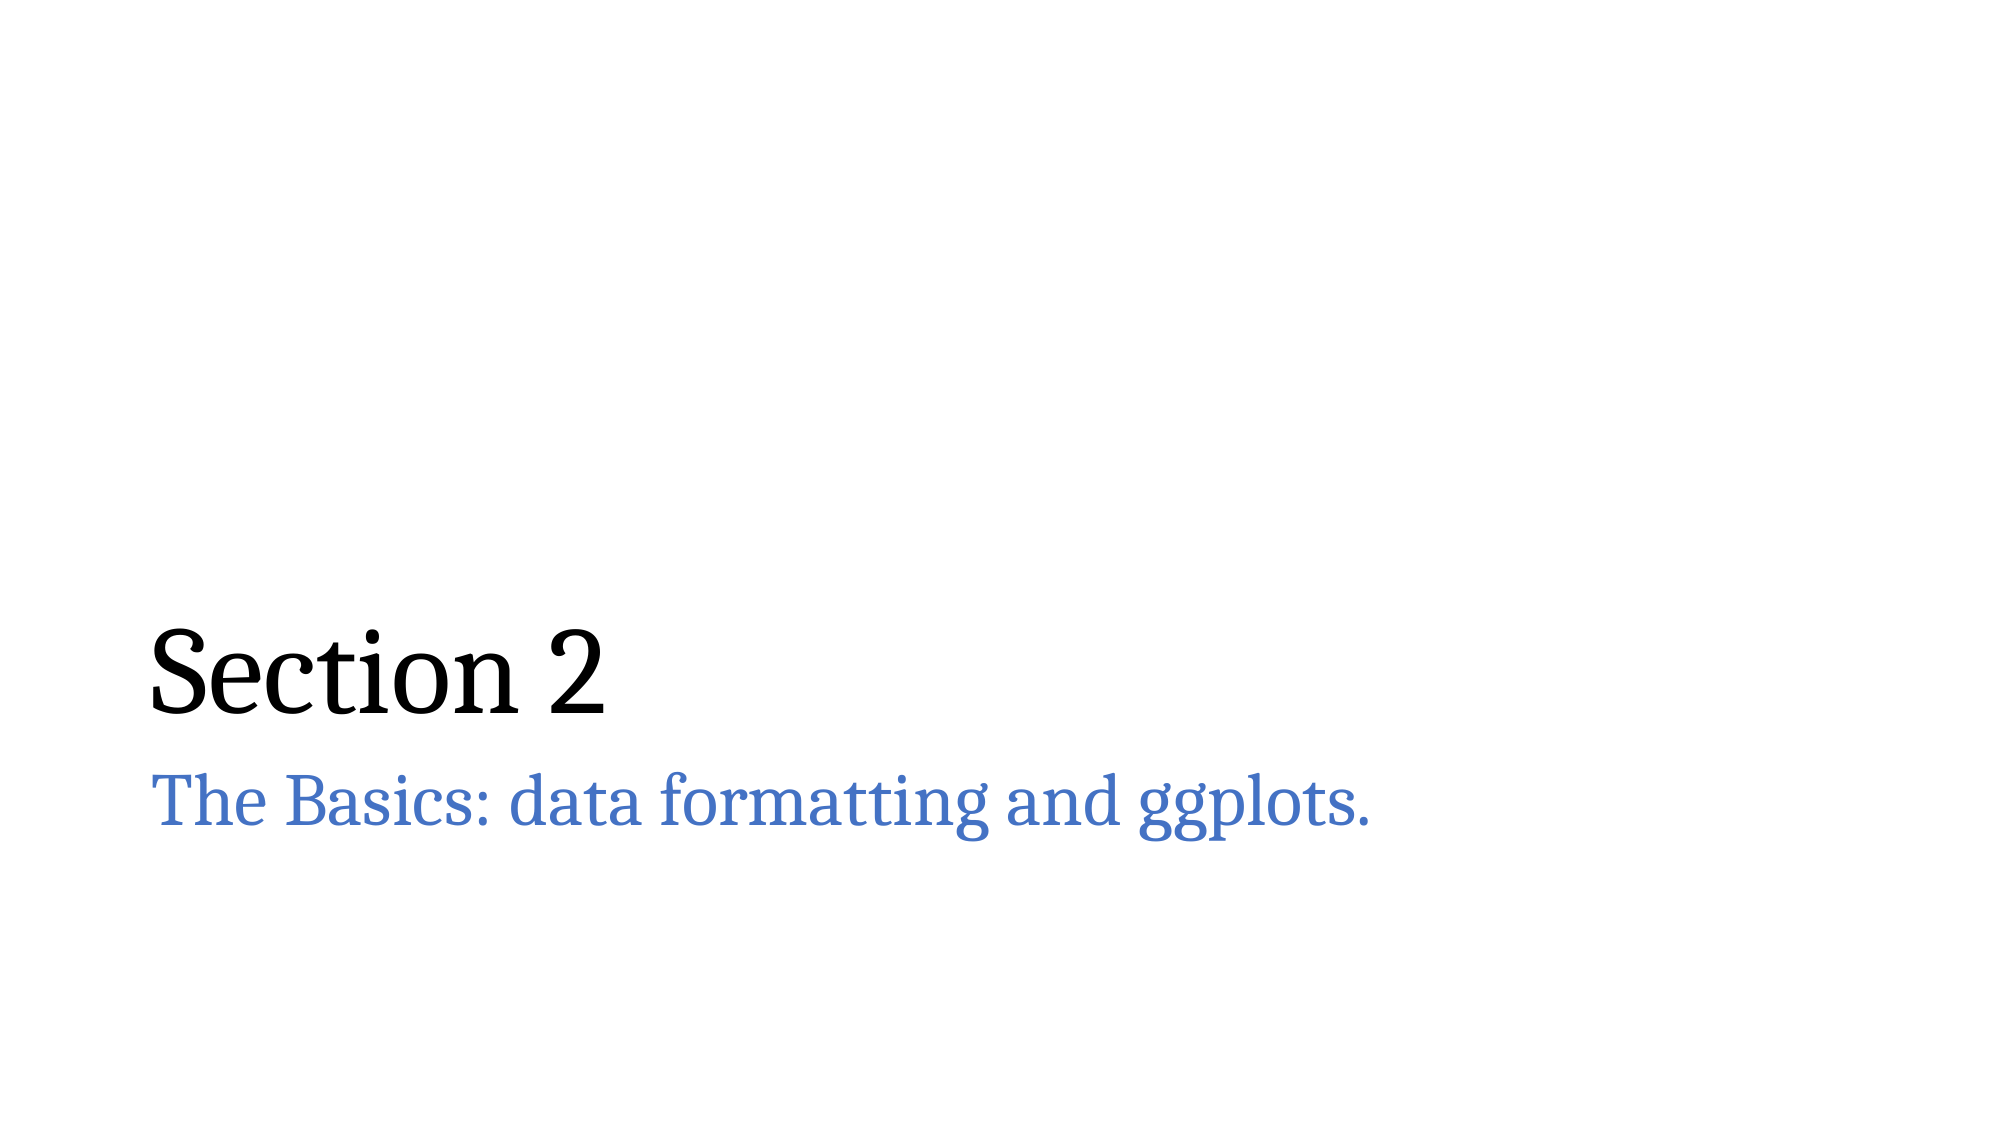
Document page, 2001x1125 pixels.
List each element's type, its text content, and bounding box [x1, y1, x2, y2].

list The Basics: data formatting and ggplots. [136, 752, 1862, 999]
title Section 2 [136, 280, 1862, 749]
